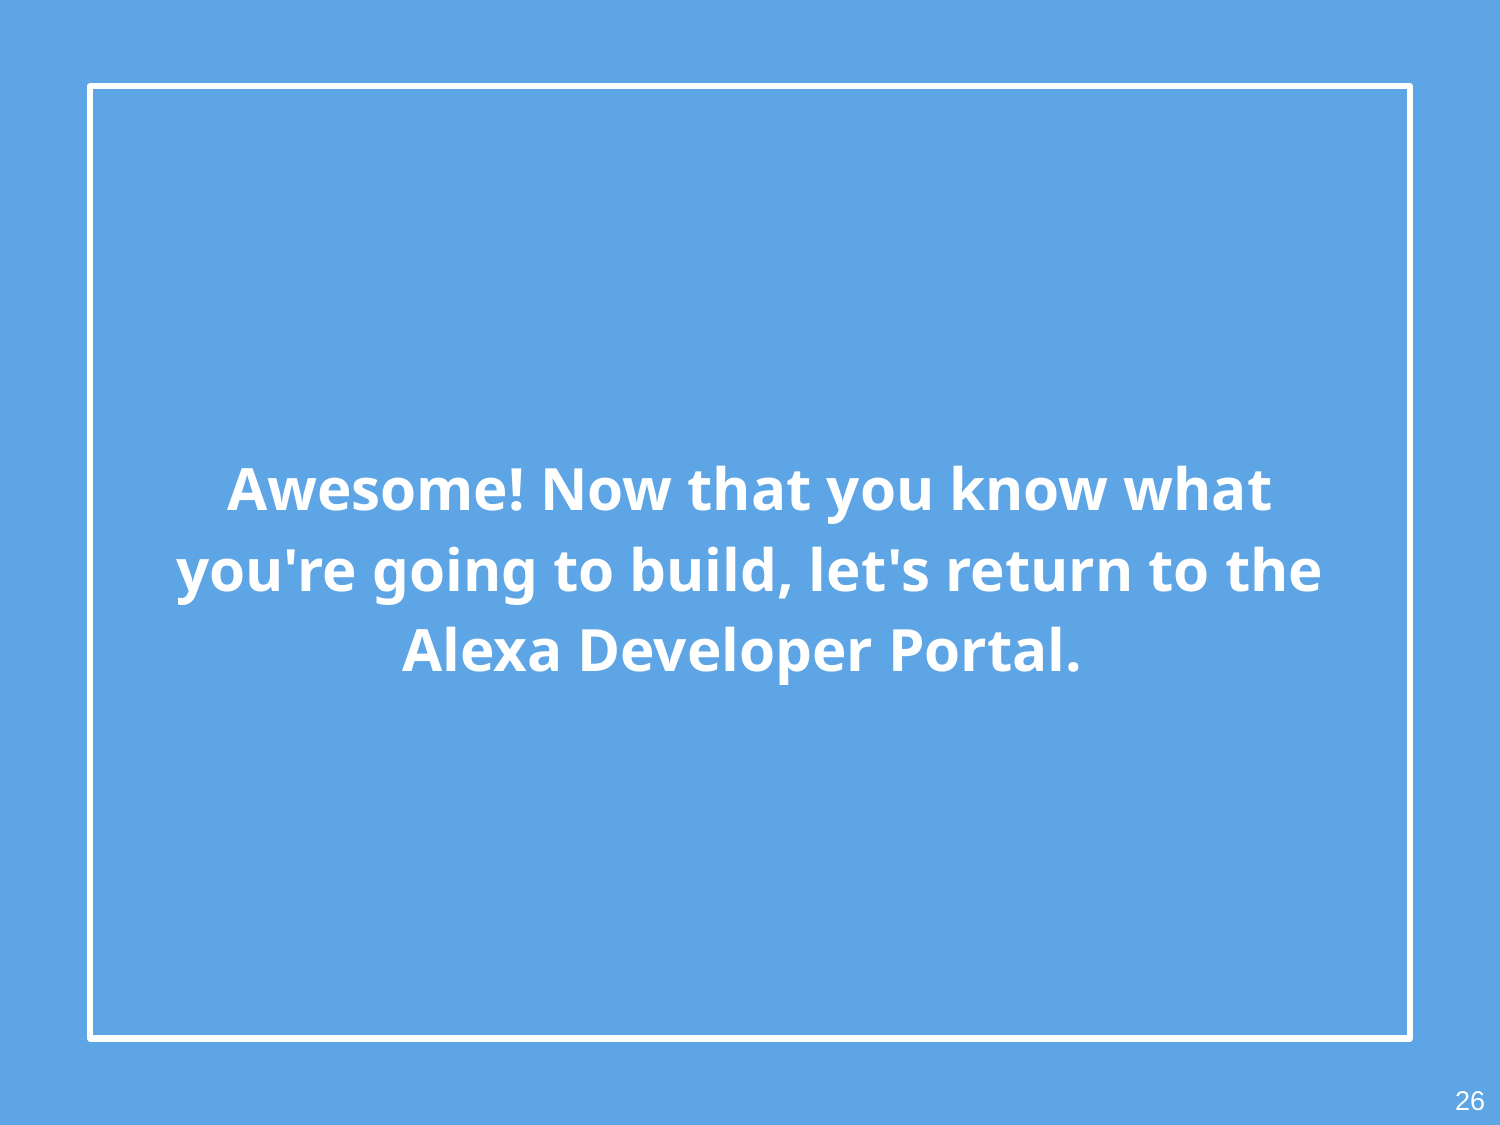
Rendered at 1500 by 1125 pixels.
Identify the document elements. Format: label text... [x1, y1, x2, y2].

text_box [90, 86, 1410, 1039]
text_box Awesome! Now that you know what you're going to build, let's return to the Alexa Developer Portal. [134, 368, 1366, 756]
